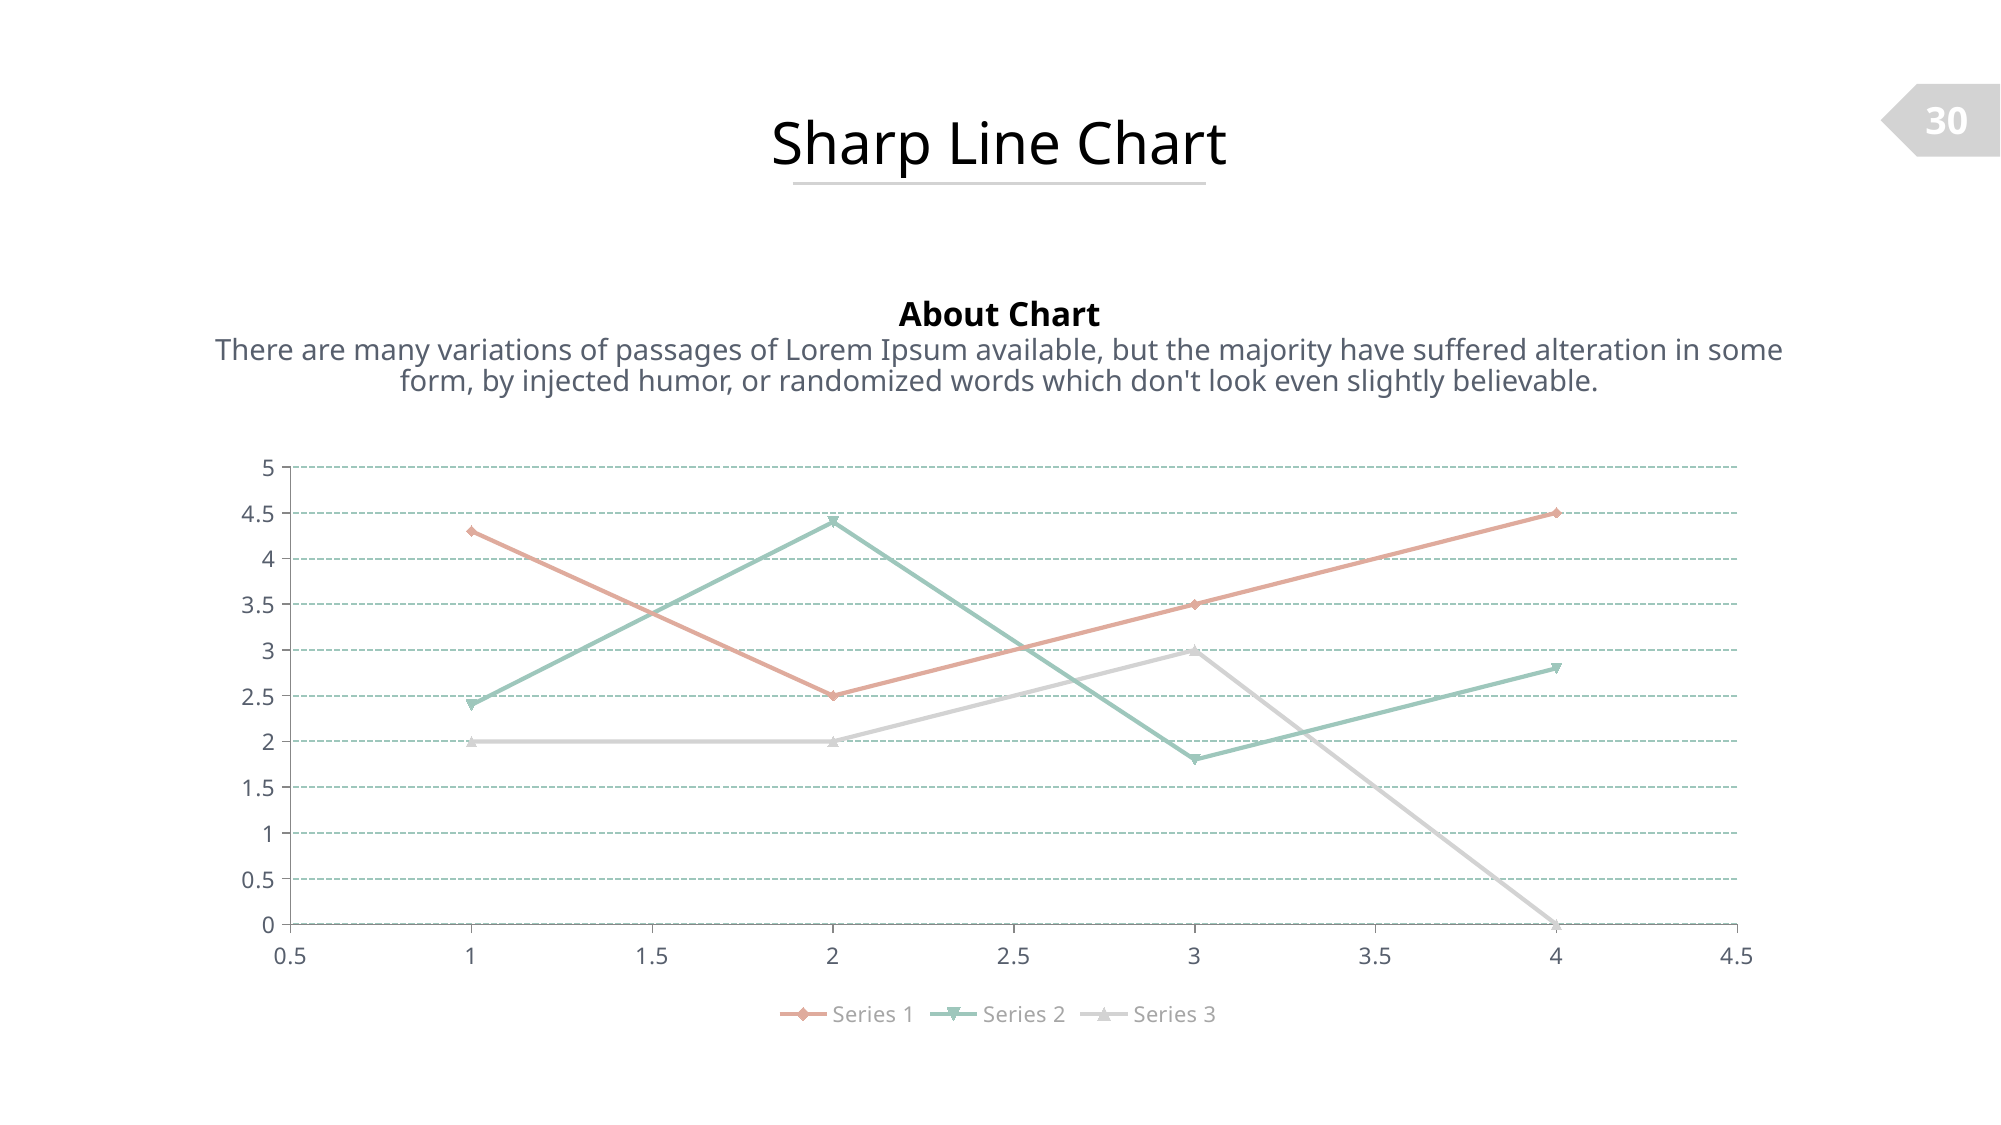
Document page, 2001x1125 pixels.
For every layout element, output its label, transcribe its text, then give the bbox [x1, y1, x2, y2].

chart [209, 439, 1787, 1036]
text_box Sharp Line Chart [756, 98, 1242, 184]
slide_number 30 [1896, 89, 1998, 150]
text_box There are many variations of passages of Lorem Ipsum available, but the majority have suffered alteration in some form, by injected humor, or randomized words which don't look even slightly believable. [182, 328, 1818, 421]
text_box About Chart [884, 285, 1116, 341]
